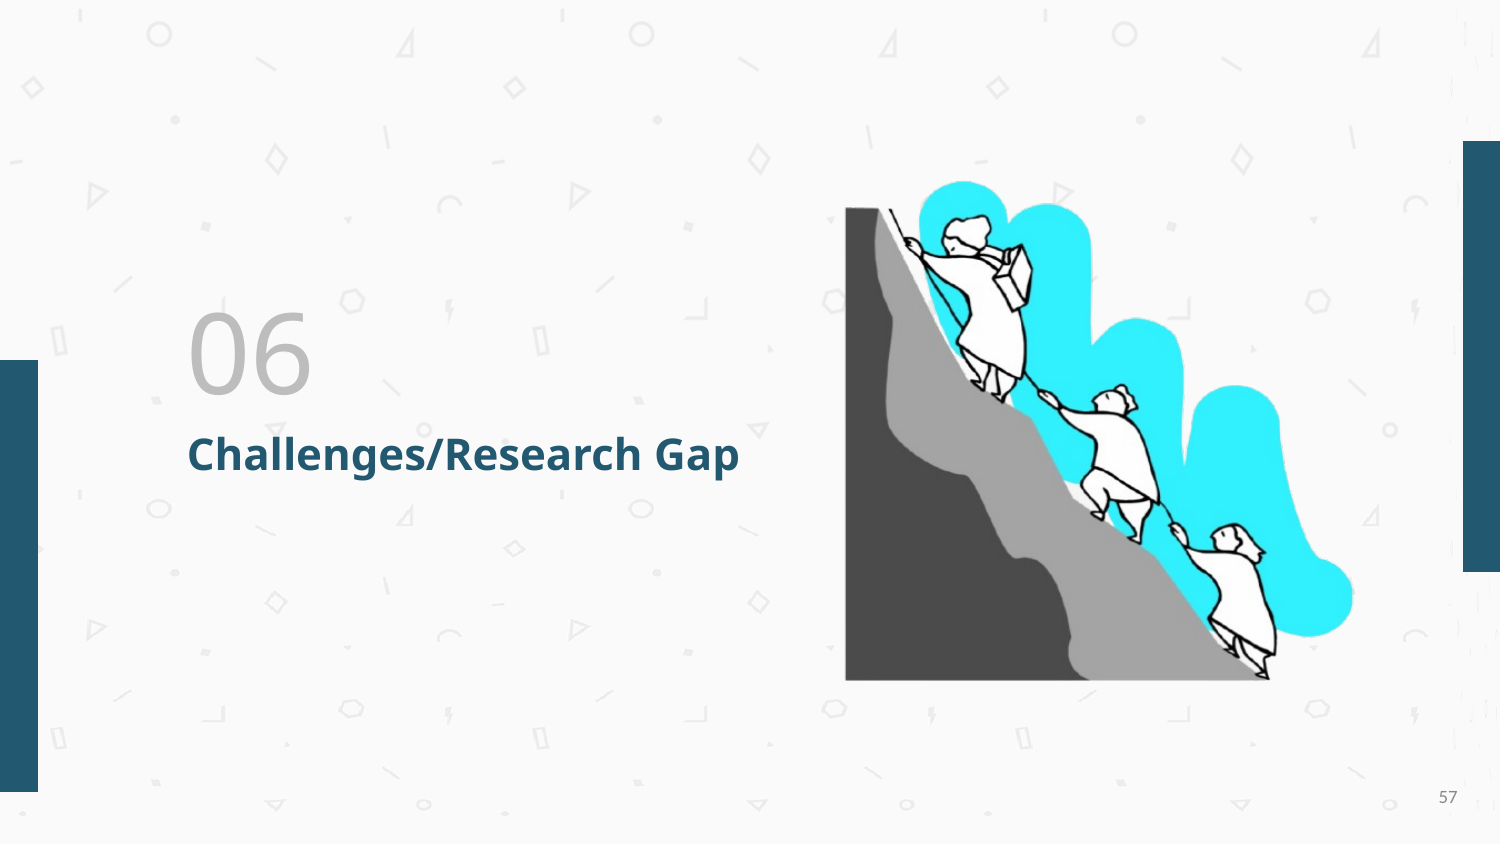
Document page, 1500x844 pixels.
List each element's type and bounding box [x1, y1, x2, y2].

picture [839, 155, 1359, 694]
text_box [0, 0, 1500, 844]
